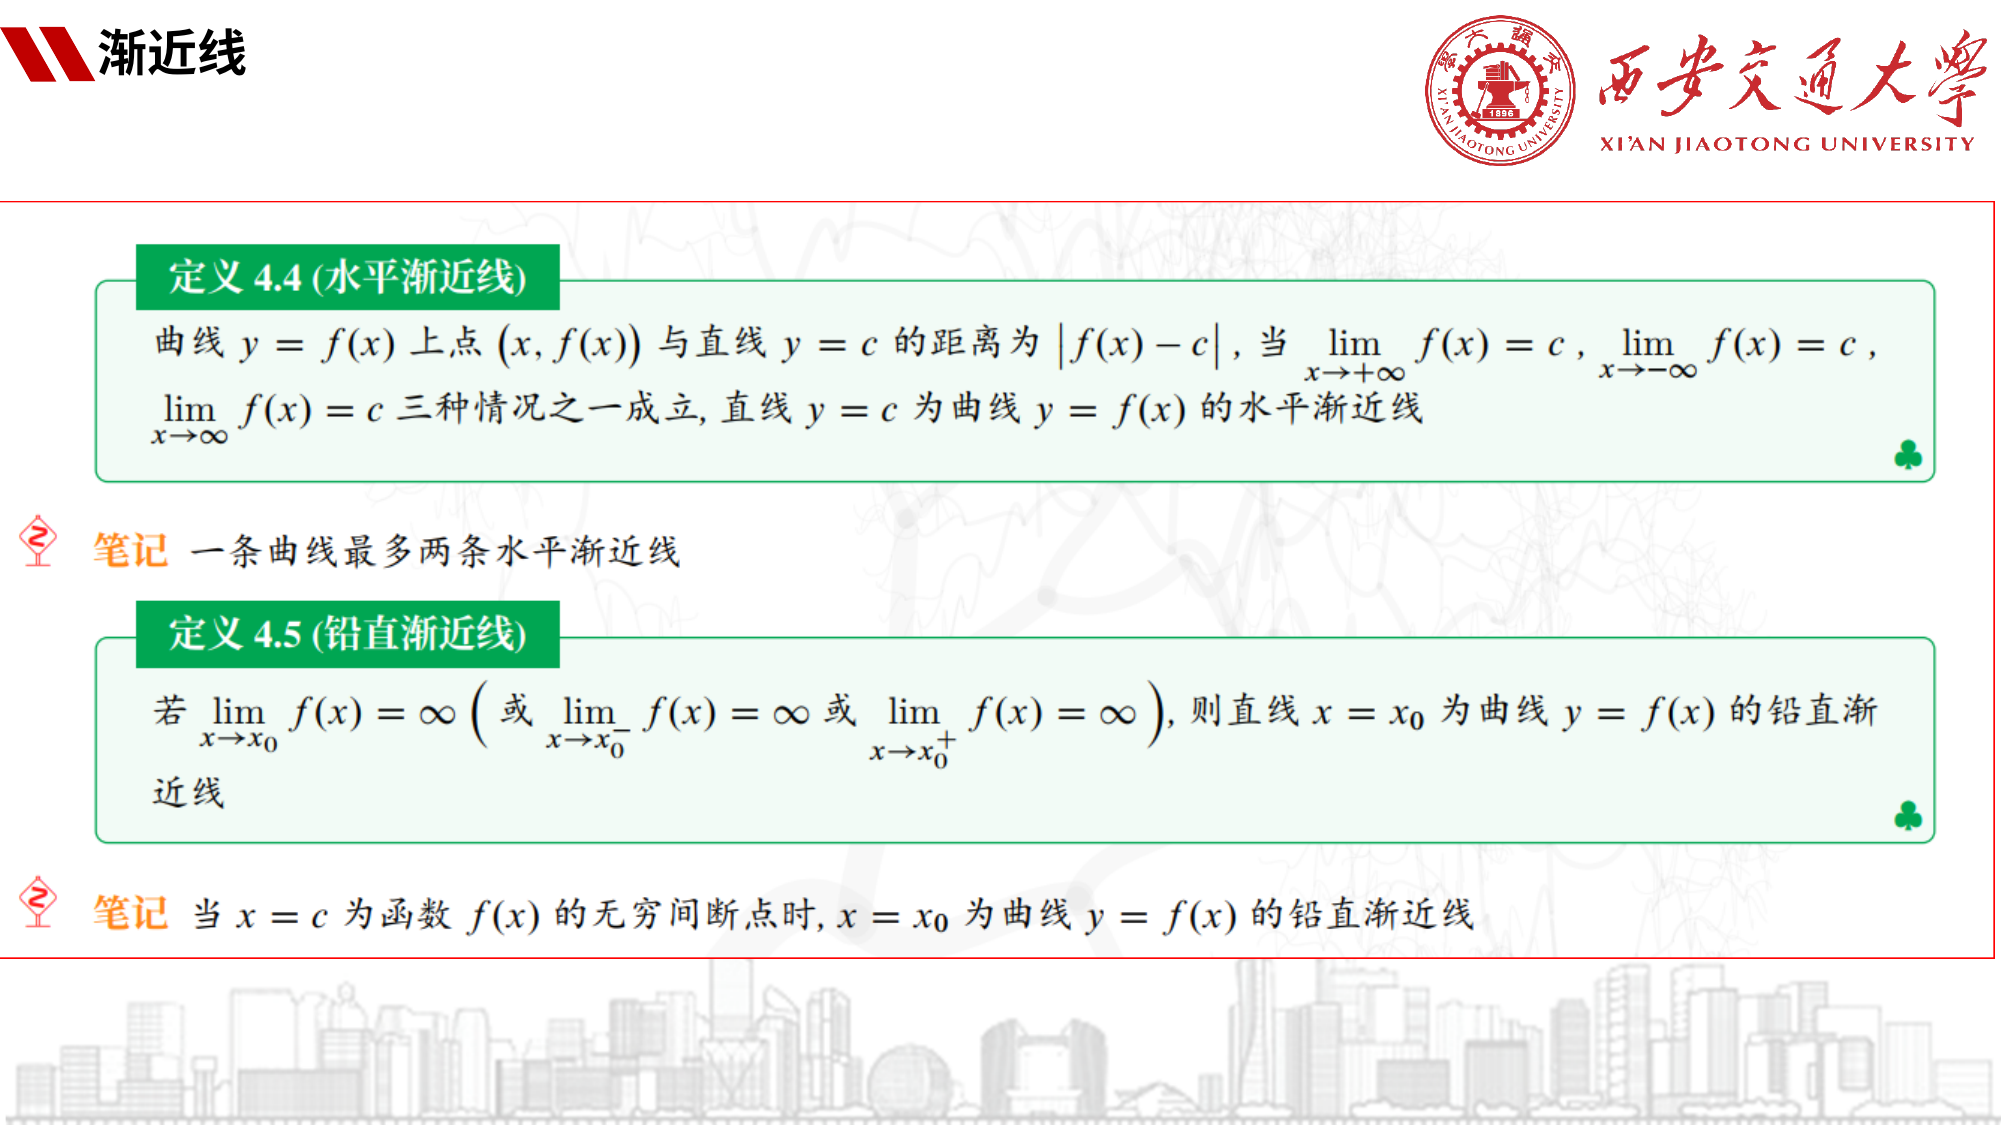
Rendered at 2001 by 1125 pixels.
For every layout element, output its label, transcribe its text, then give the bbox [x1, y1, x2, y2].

text_box 渐近线 [82, 13, 871, 89]
text_box [37, 25, 98, 83]
picture [0, 201, 2001, 1125]
text_box [0, 26, 59, 83]
picture [1425, 15, 1987, 166]
